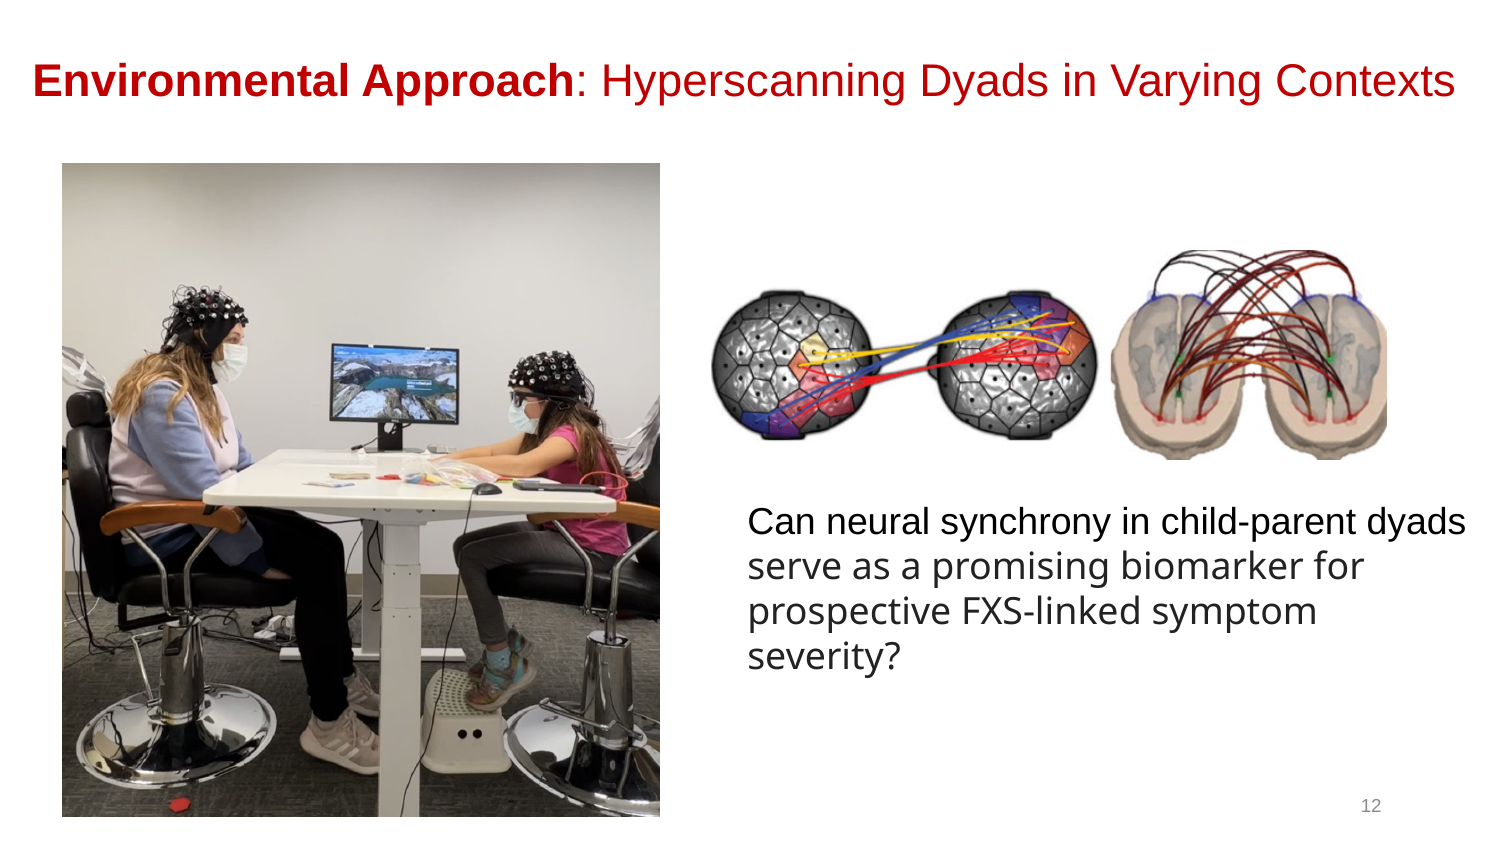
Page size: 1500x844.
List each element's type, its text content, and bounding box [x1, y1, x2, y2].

text_box Can neural synchrony in child-parent dyads serve as a promising biomarker for prospective FXS-linked symptom severity? [732, 489, 1483, 685]
picture [704, 250, 1387, 460]
picture [62, 163, 660, 817]
title Environmental Approach: Hyperscanning Dyads in Varying Contexts [17, 0, 1483, 164]
slide_number 12 [1059, 782, 1397, 827]
